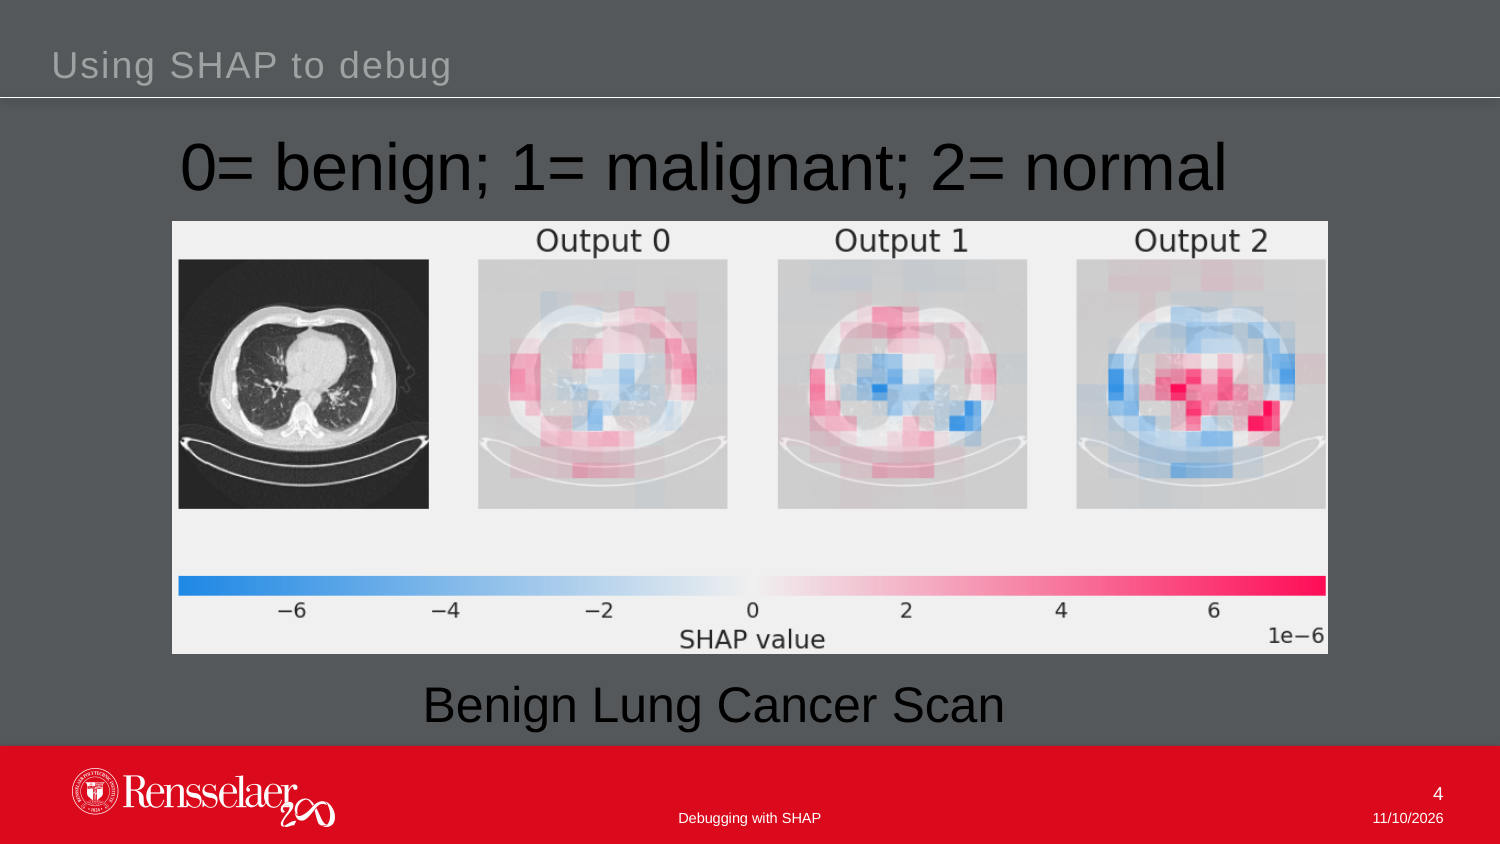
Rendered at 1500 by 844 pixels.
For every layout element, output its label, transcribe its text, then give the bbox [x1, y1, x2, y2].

list 0= benign; 1= malignant; 2= normal [165, 116, 1409, 429]
picture [172, 221, 1328, 655]
picture [72, 768, 335, 827]
text_box Benign Lung Cancer Scan [407, 665, 1298, 746]
list Using SHAP to debug [36, 33, 1403, 98]
